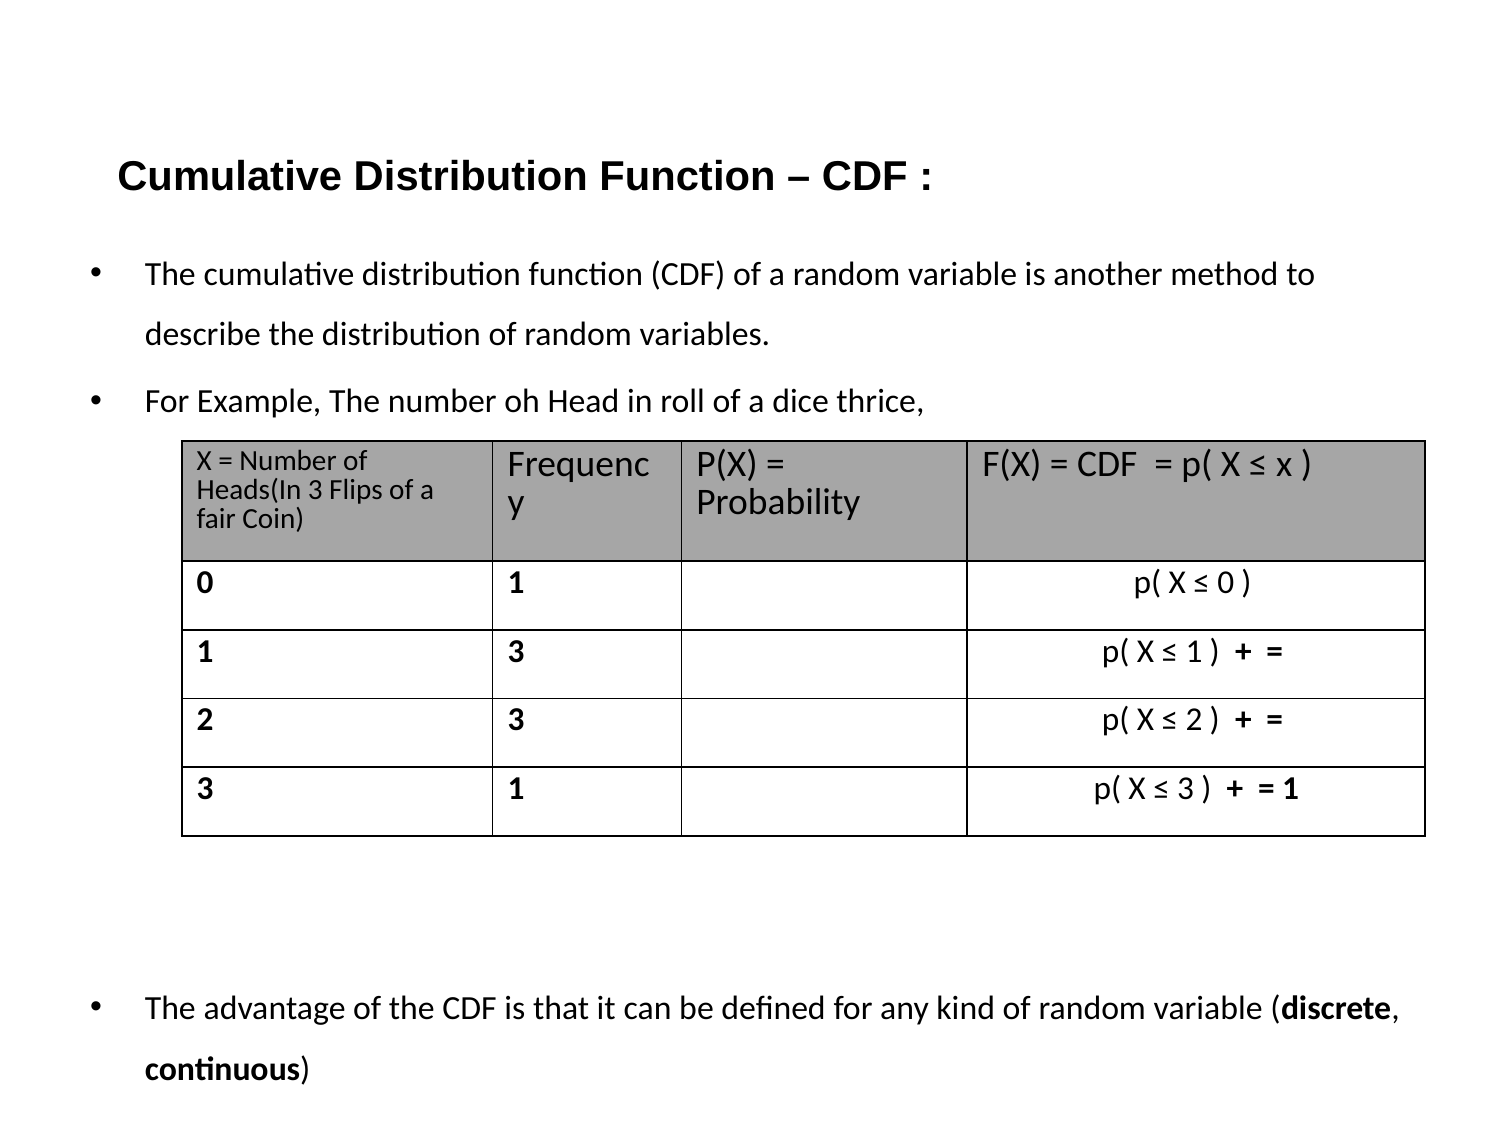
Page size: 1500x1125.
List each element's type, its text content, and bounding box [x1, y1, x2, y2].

list The cumulative distribution function (CDF) of a random variable is another method to describe the distribution of random variables. For Example, The number oh Head in roll of a dice thrice, The advantage of the CDF is that it can be defined for any kind of random variable (discrete, continuous) [75, 223, 1425, 1098]
text_box Cumulative Distribution Function – CDF : [102, 141, 949, 206]
